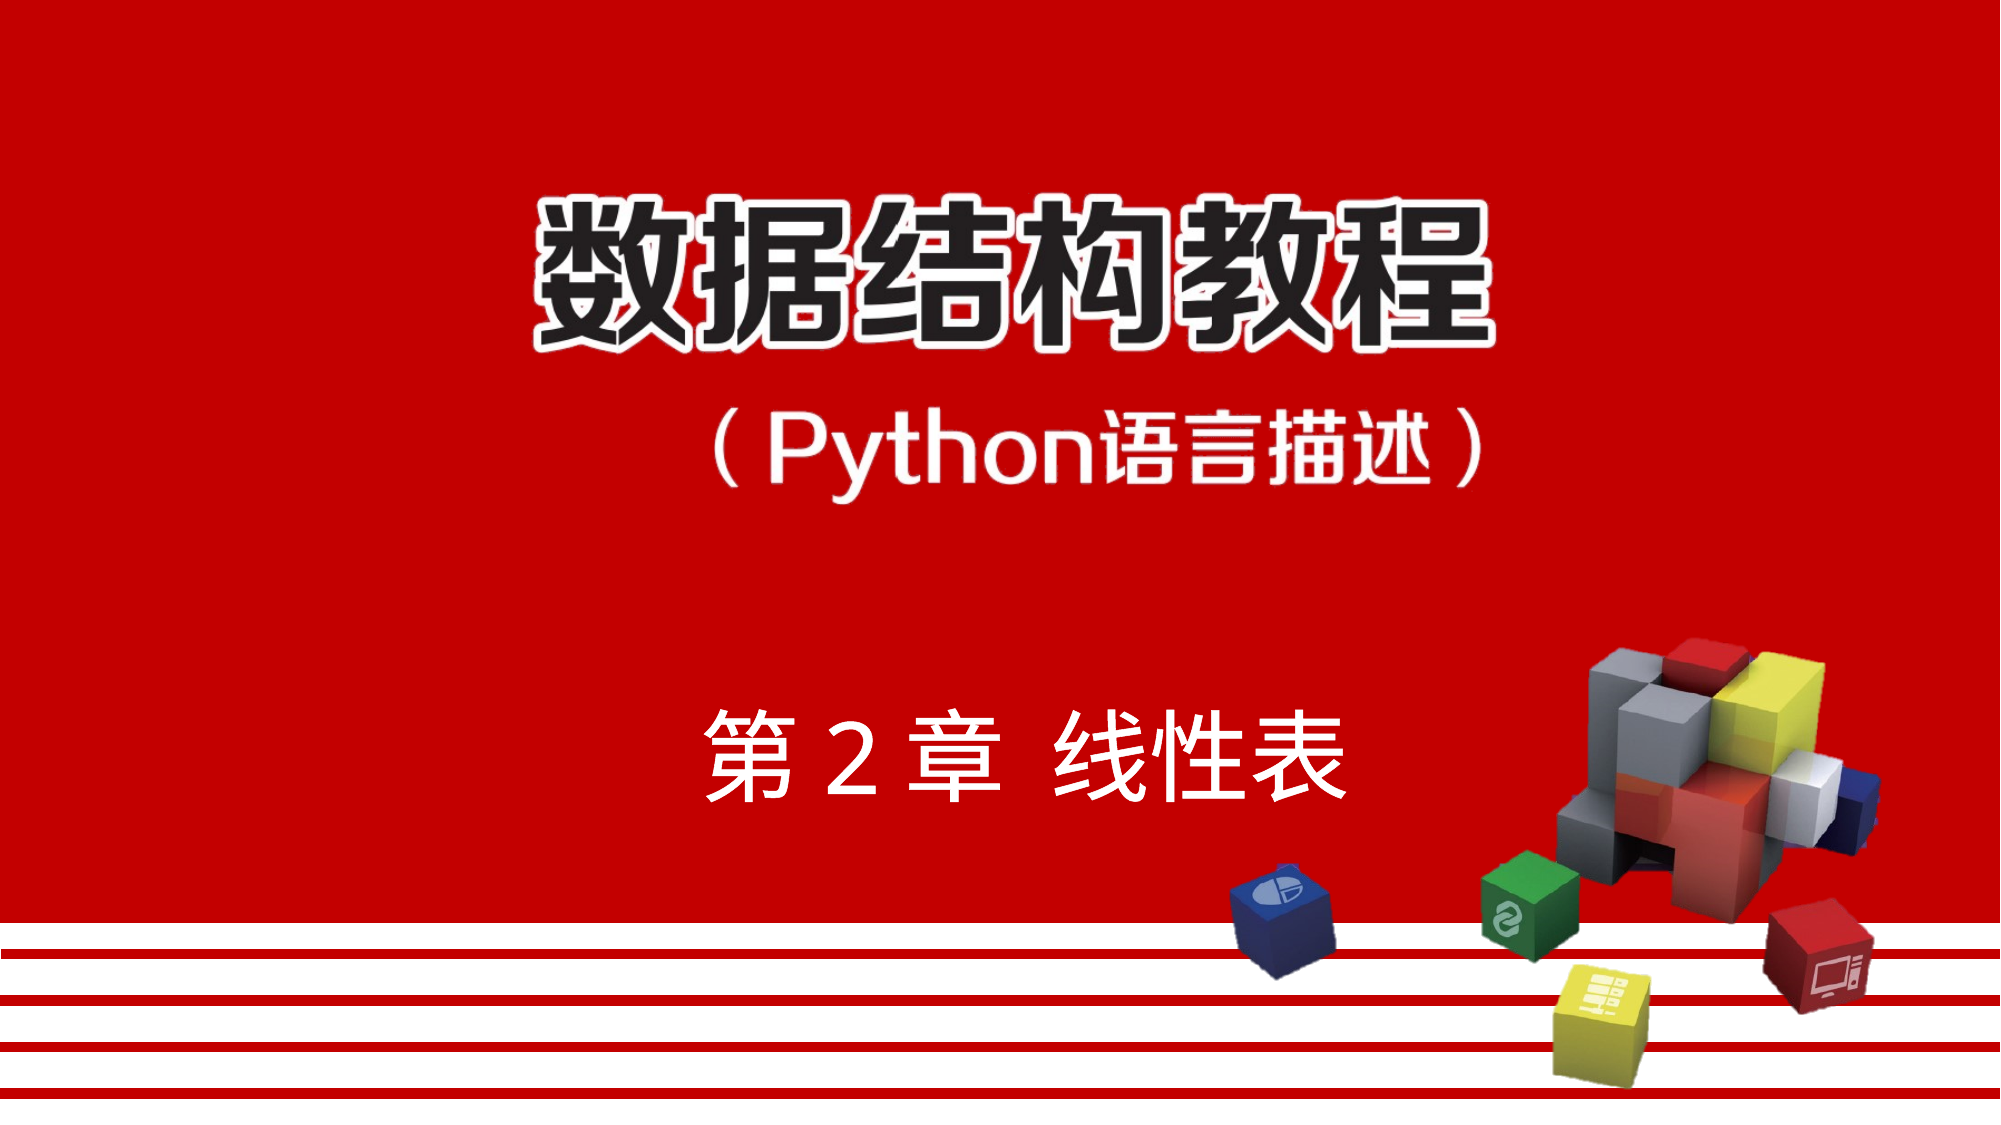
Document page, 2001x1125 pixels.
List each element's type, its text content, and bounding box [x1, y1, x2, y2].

picture [473, 145, 1564, 528]
text_box [0, 0, 2000, 923]
text_box 第2章 线性表 [651, 709, 1210, 821]
picture [1215, 629, 1903, 1124]
